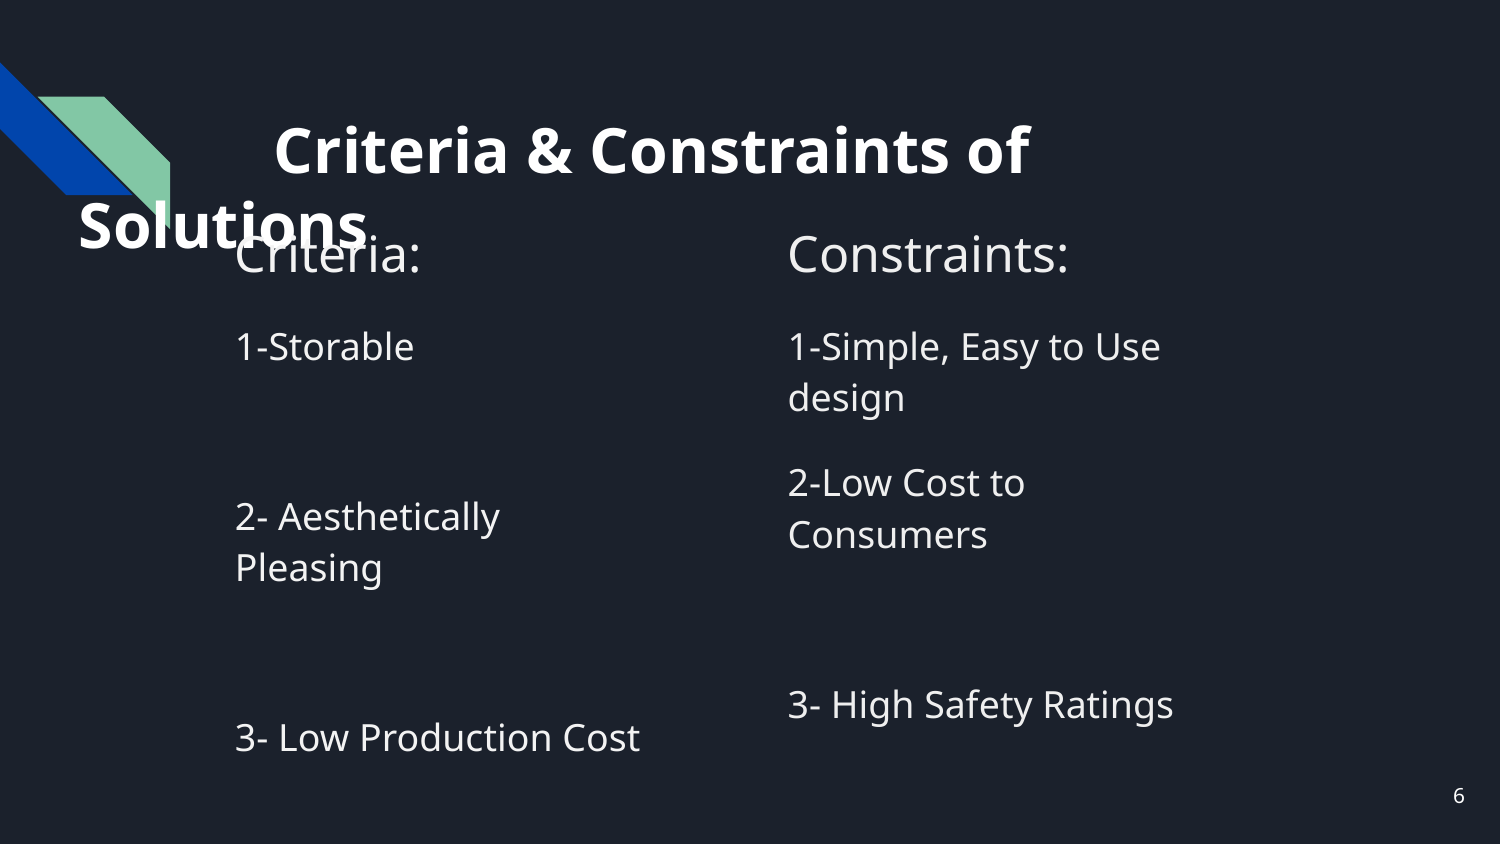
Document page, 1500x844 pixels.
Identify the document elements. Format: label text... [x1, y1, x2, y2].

list Criteria: 1-Storable 2- Aesthetically Pleasing 3- Low Production Cost [219, 198, 659, 736]
slide_number 6 [1389, 764, 1480, 830]
list Constraints: 1-Simple, Easy to Use design 2-Low Cost to Consumers 3- High Safety Ratings [772, 198, 1212, 753]
title Criteria & Constraints of Solutions [63, 96, 1309, 227]
